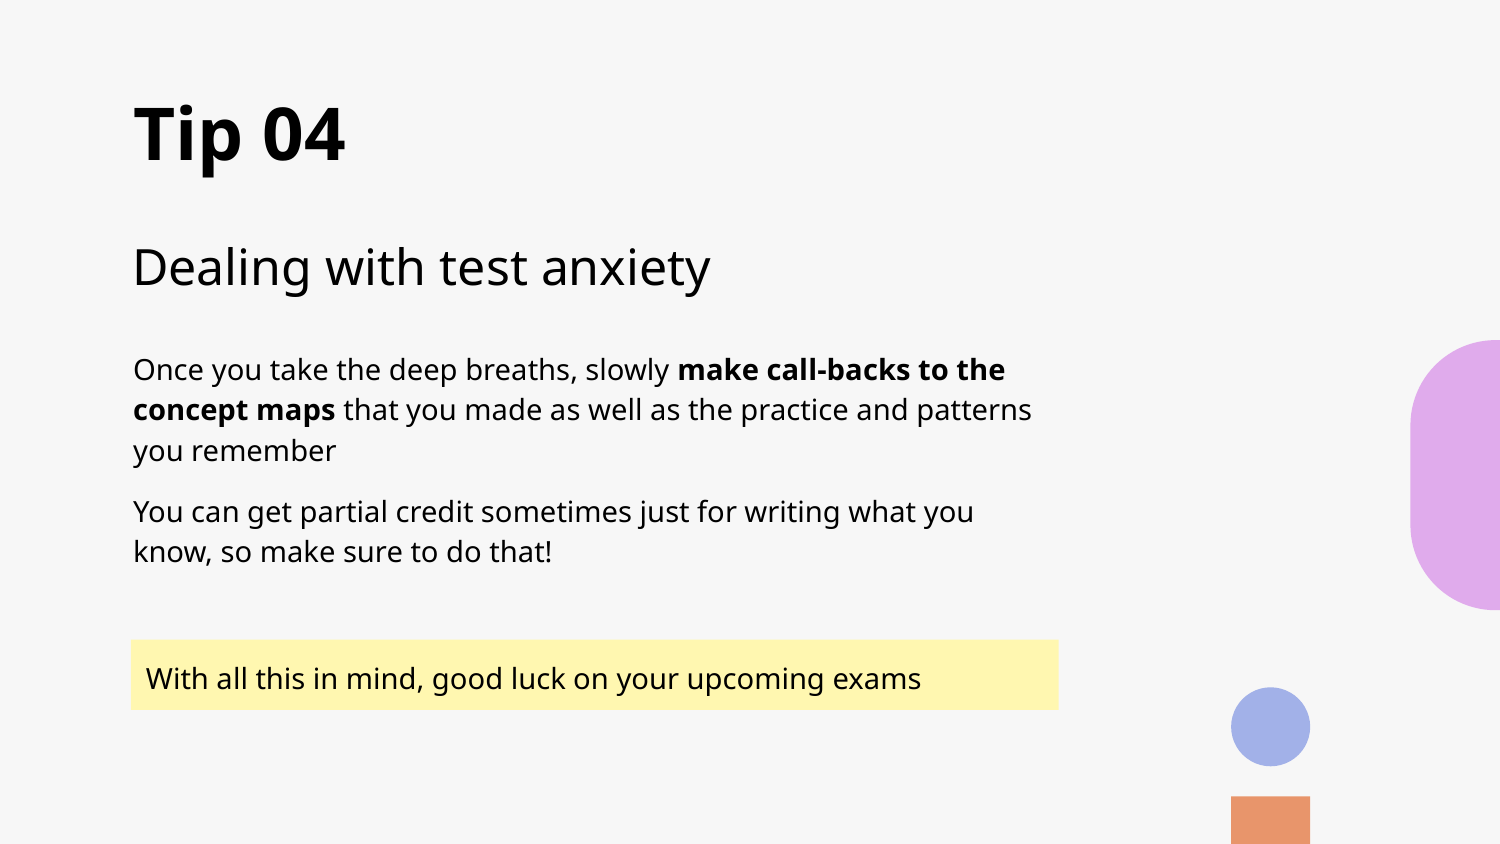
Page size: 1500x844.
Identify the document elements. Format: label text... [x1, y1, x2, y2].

title Tip 04 [118, 72, 1382, 167]
subtitle Once you take the deep breaths, slowly make call-backs to the concept maps that you made as well as the practice and patterns you remember You can get partial credit sometimes just for writing what you know, so make sure to do that! [118, 331, 1059, 611]
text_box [1230, 687, 1311, 844]
text_box With all this in mind, good luck on your upcoming exams [130, 639, 1059, 710]
subtitle Dealing with test anxiety [117, 233, 1058, 311]
